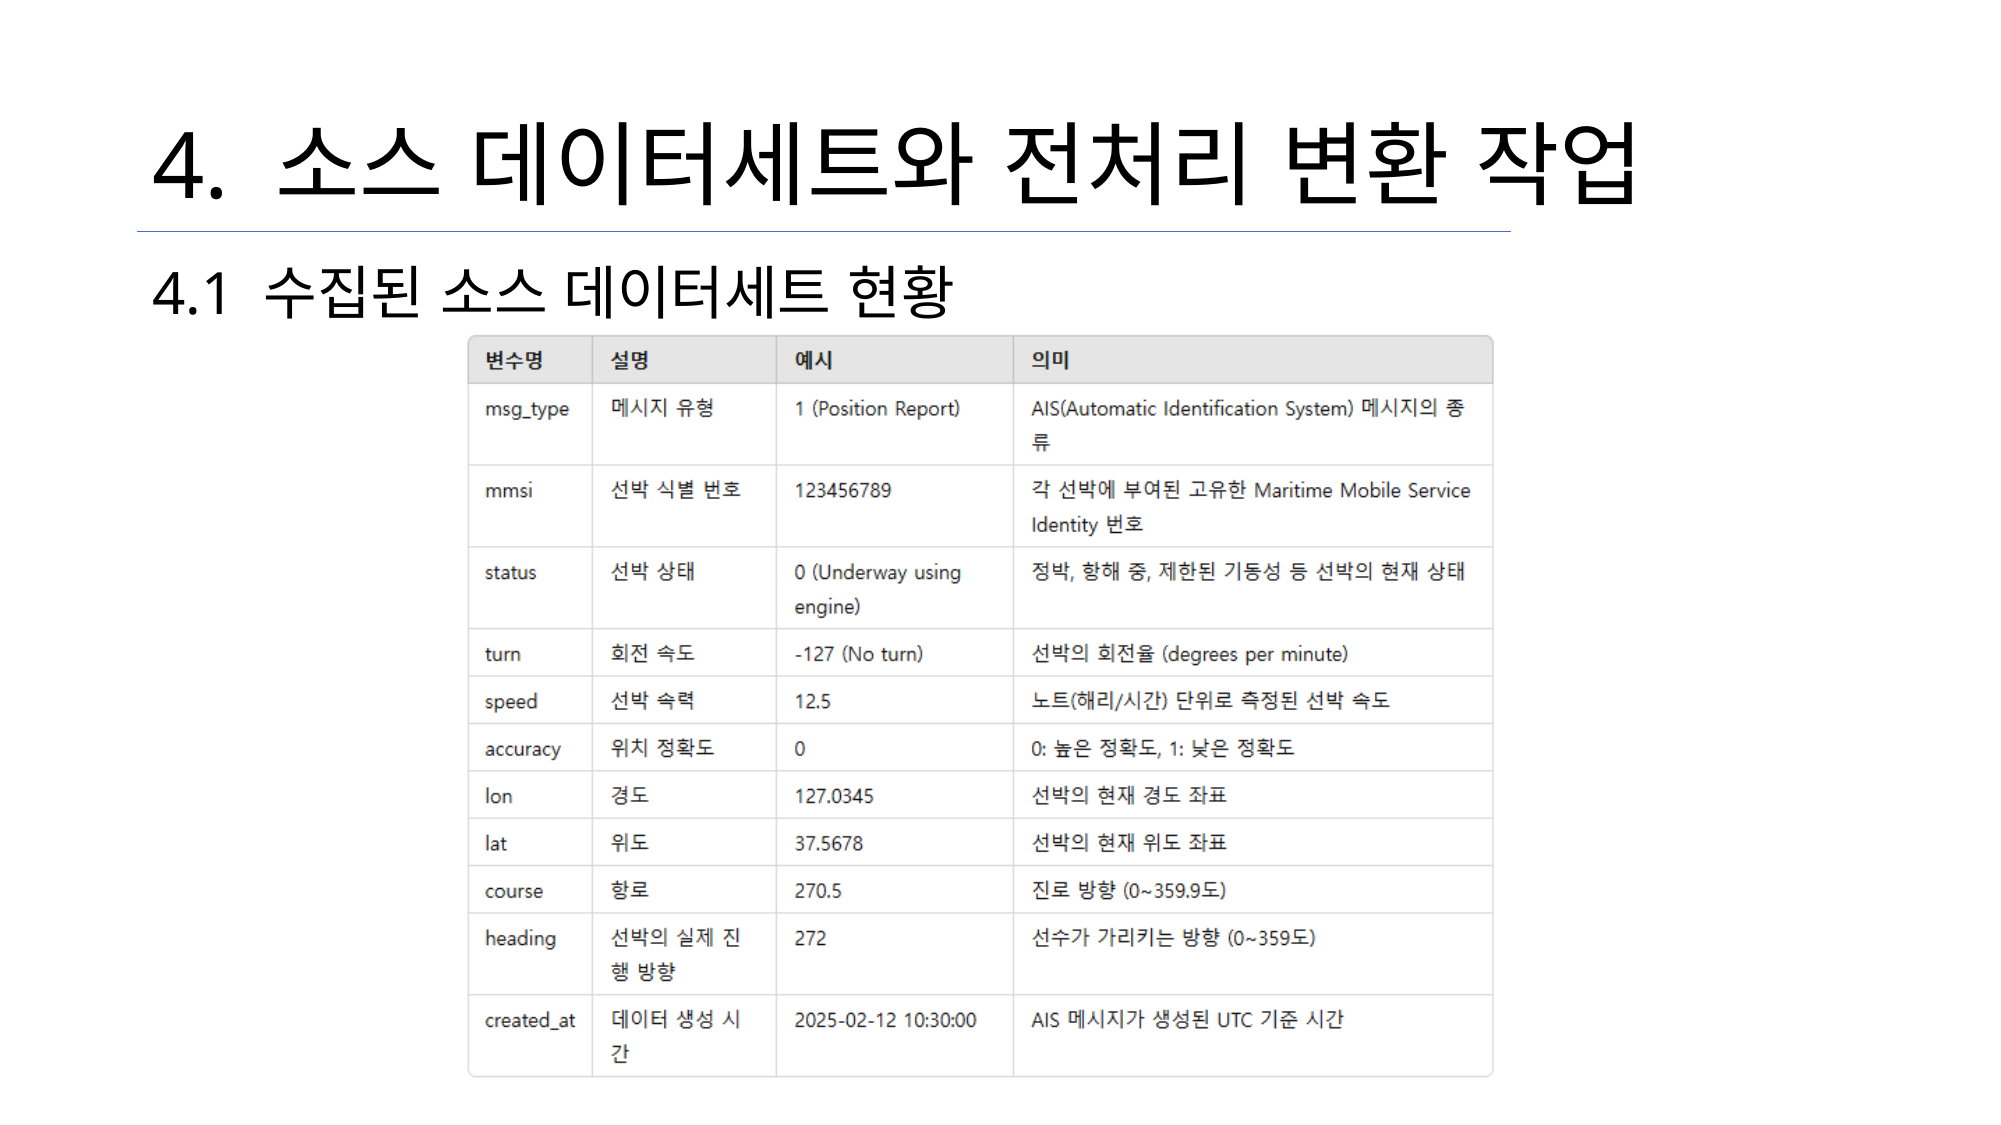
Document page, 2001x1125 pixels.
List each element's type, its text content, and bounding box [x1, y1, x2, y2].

list 4.1 수집된 소스 데이터세트 현황 [137, 256, 1863, 1014]
title 4. 소스 데이터세트와 전처리 변환 작업 [137, 59, 1863, 256]
picture [458, 331, 1512, 1089]
